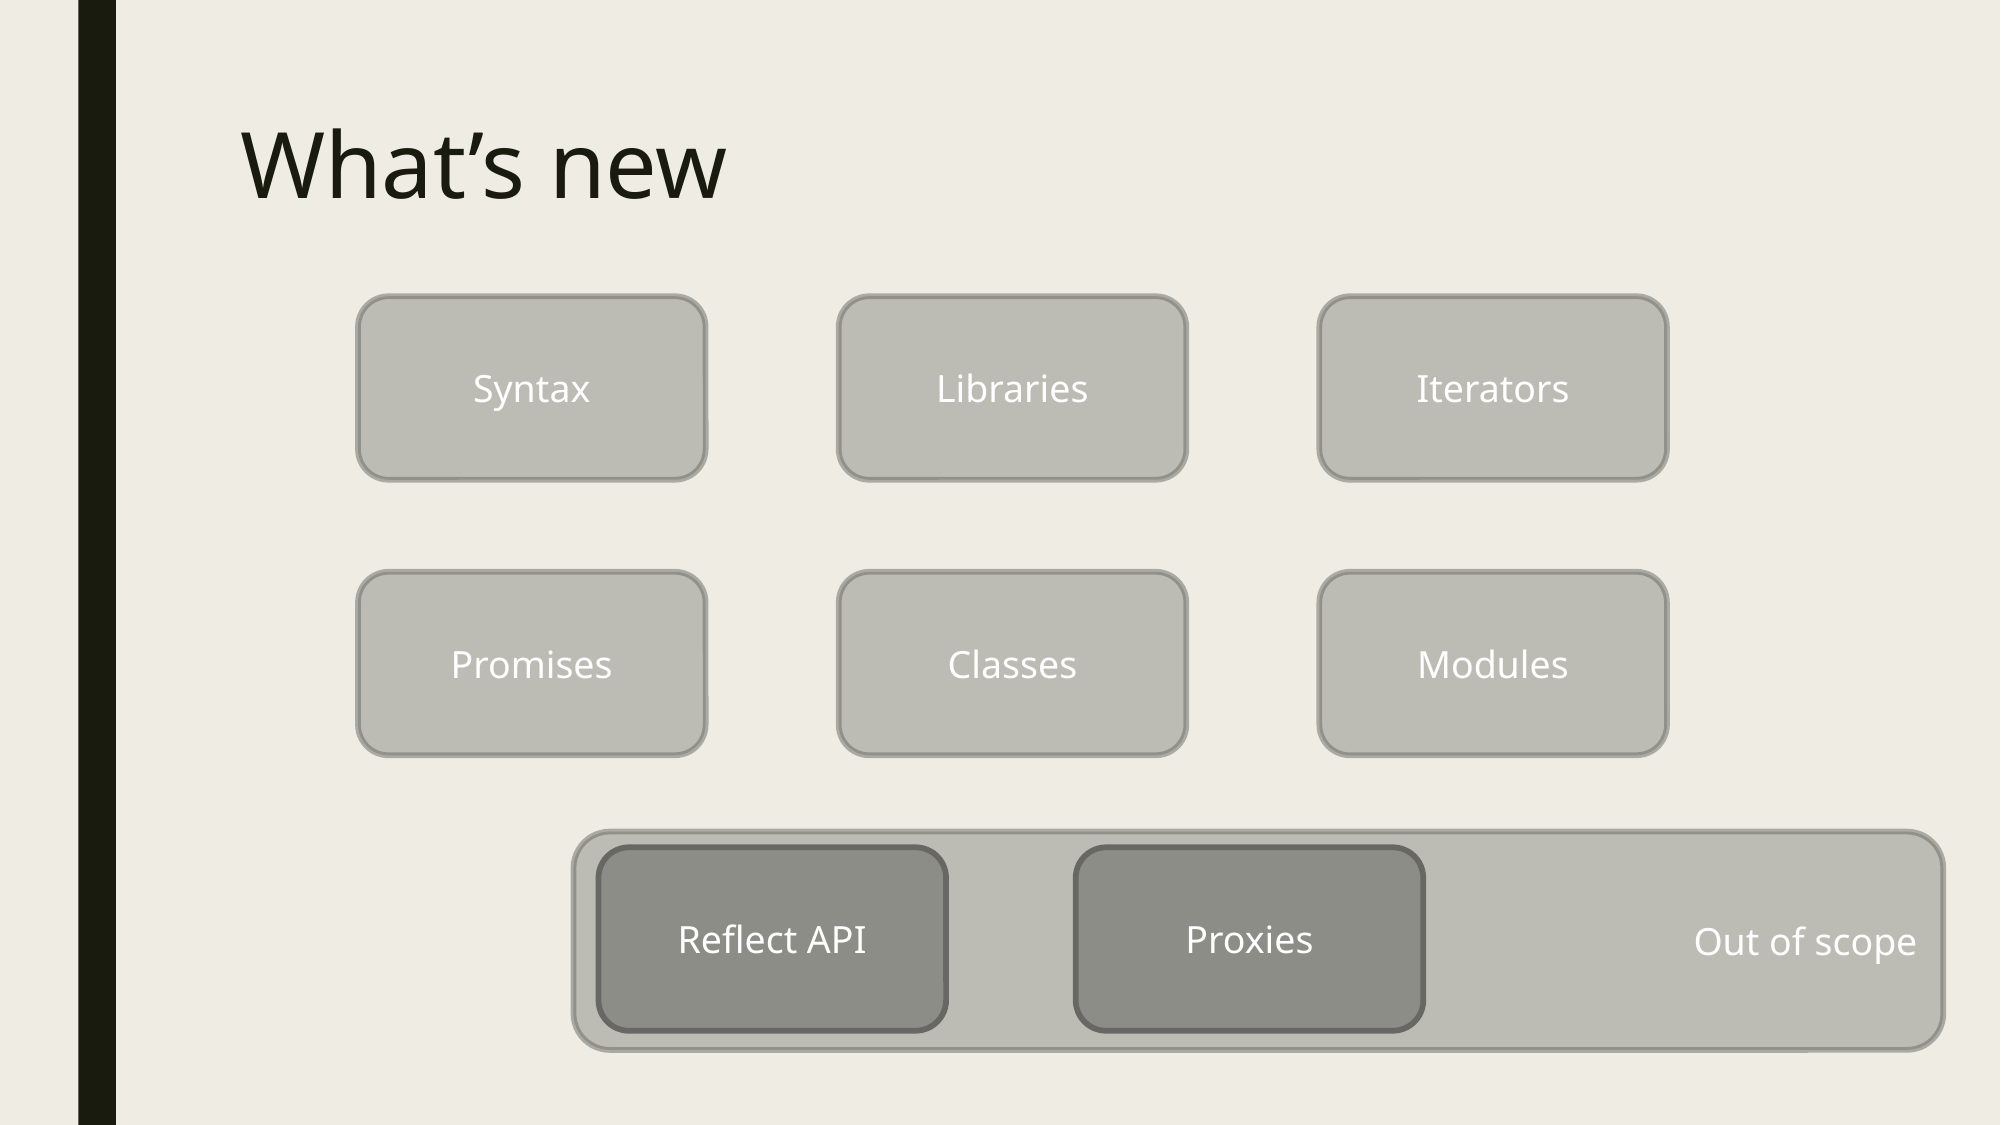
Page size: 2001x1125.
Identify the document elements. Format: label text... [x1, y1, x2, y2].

text_box Iterators [1316, 293, 1670, 483]
text_box Proxies [1072, 844, 1427, 1034]
title What’s new [225, 112, 1800, 357]
text_box Promises [355, 568, 709, 759]
text_box Modules [1316, 568, 1670, 759]
text_box Classes [835, 568, 1190, 759]
text_box Libraries [835, 293, 1190, 483]
text_box Out of scope [570, 828, 1947, 1053]
text_box Reflect API [595, 844, 949, 1034]
text_box Syntax [355, 293, 709, 483]
